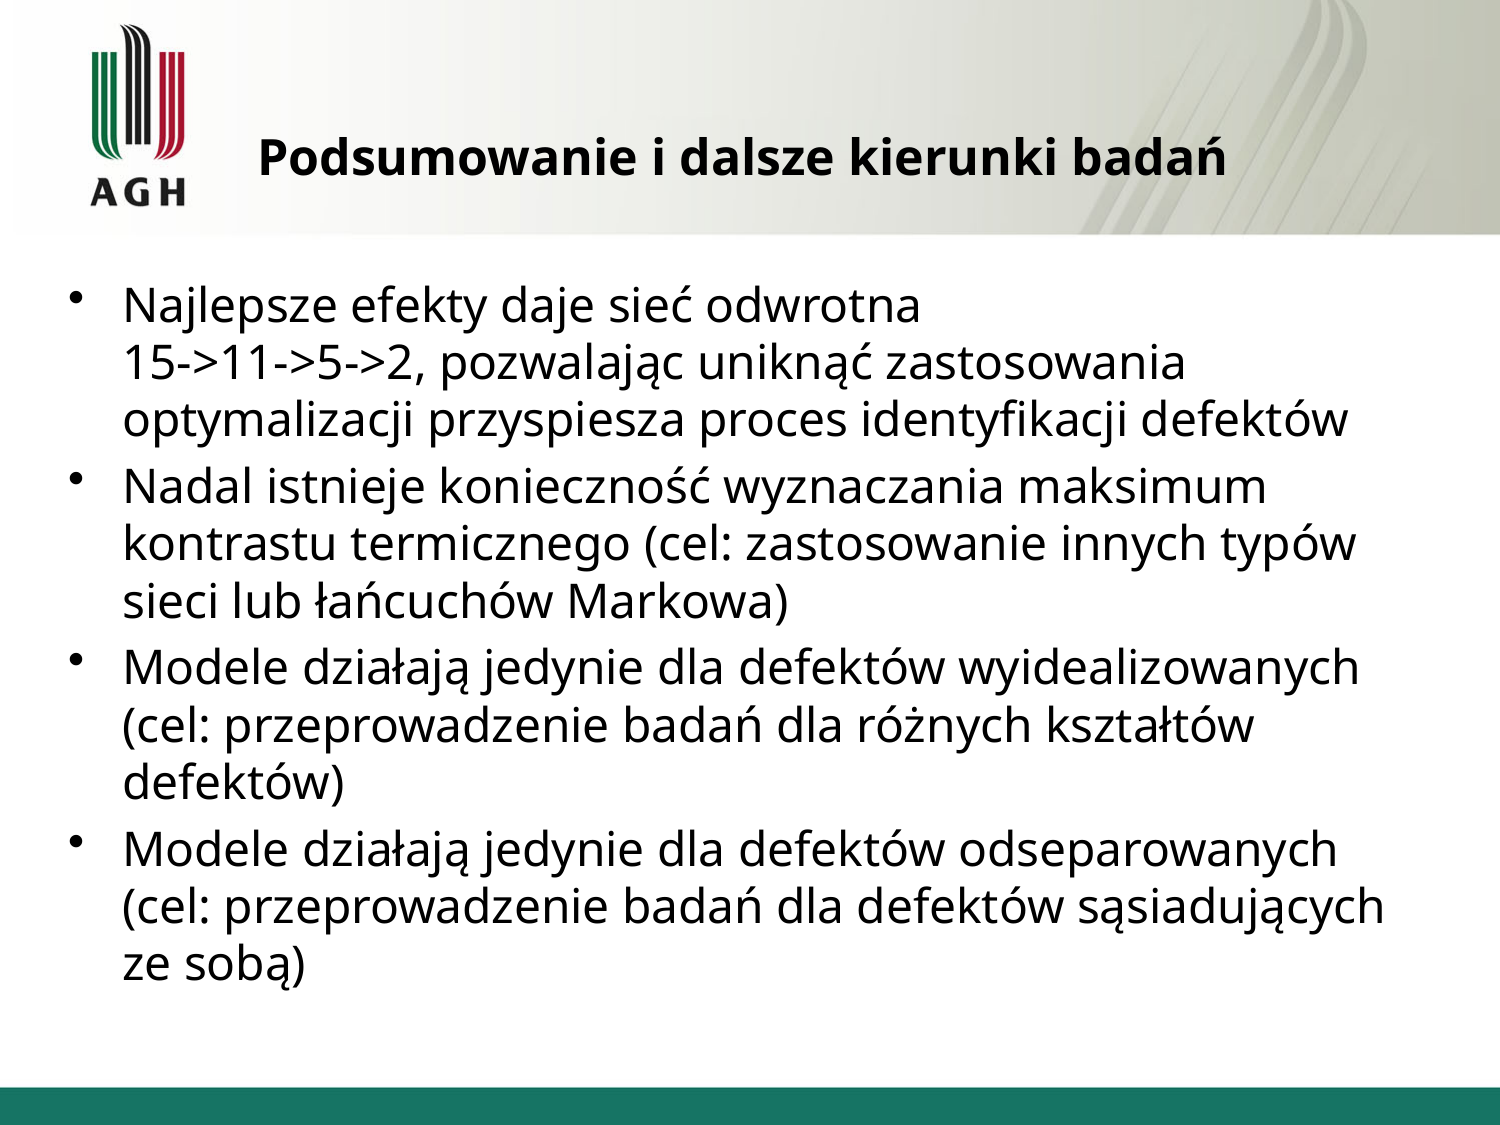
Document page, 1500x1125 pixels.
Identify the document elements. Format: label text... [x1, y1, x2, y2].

list Najlepsze efekty daje sieć odwrotna 15->11->5->2, pozwalając uniknąć zastosowania optymalizacji przyspiesza proces identyfikacji defektów Nadal istnieje konieczność wyznaczania maksimum kontrastu termicznego (cel: zastosowanie innych typów sieci lub łańcuchów Markowa) Modele działają jedynie dla defektów wyidealizowanych (cel: przeprowadzenie badań dla różnych kształtów defektów) Modele działają jedynie dla defektów odseparowanych (cel: przeprowadzenie badań dla defektów sąsiadujących ze sobą) [53, 267, 1425, 1005]
picture [0, 0, 1500, 1125]
title Podsumowanie i dalsze kierunki badań [242, 78, 1425, 233]
